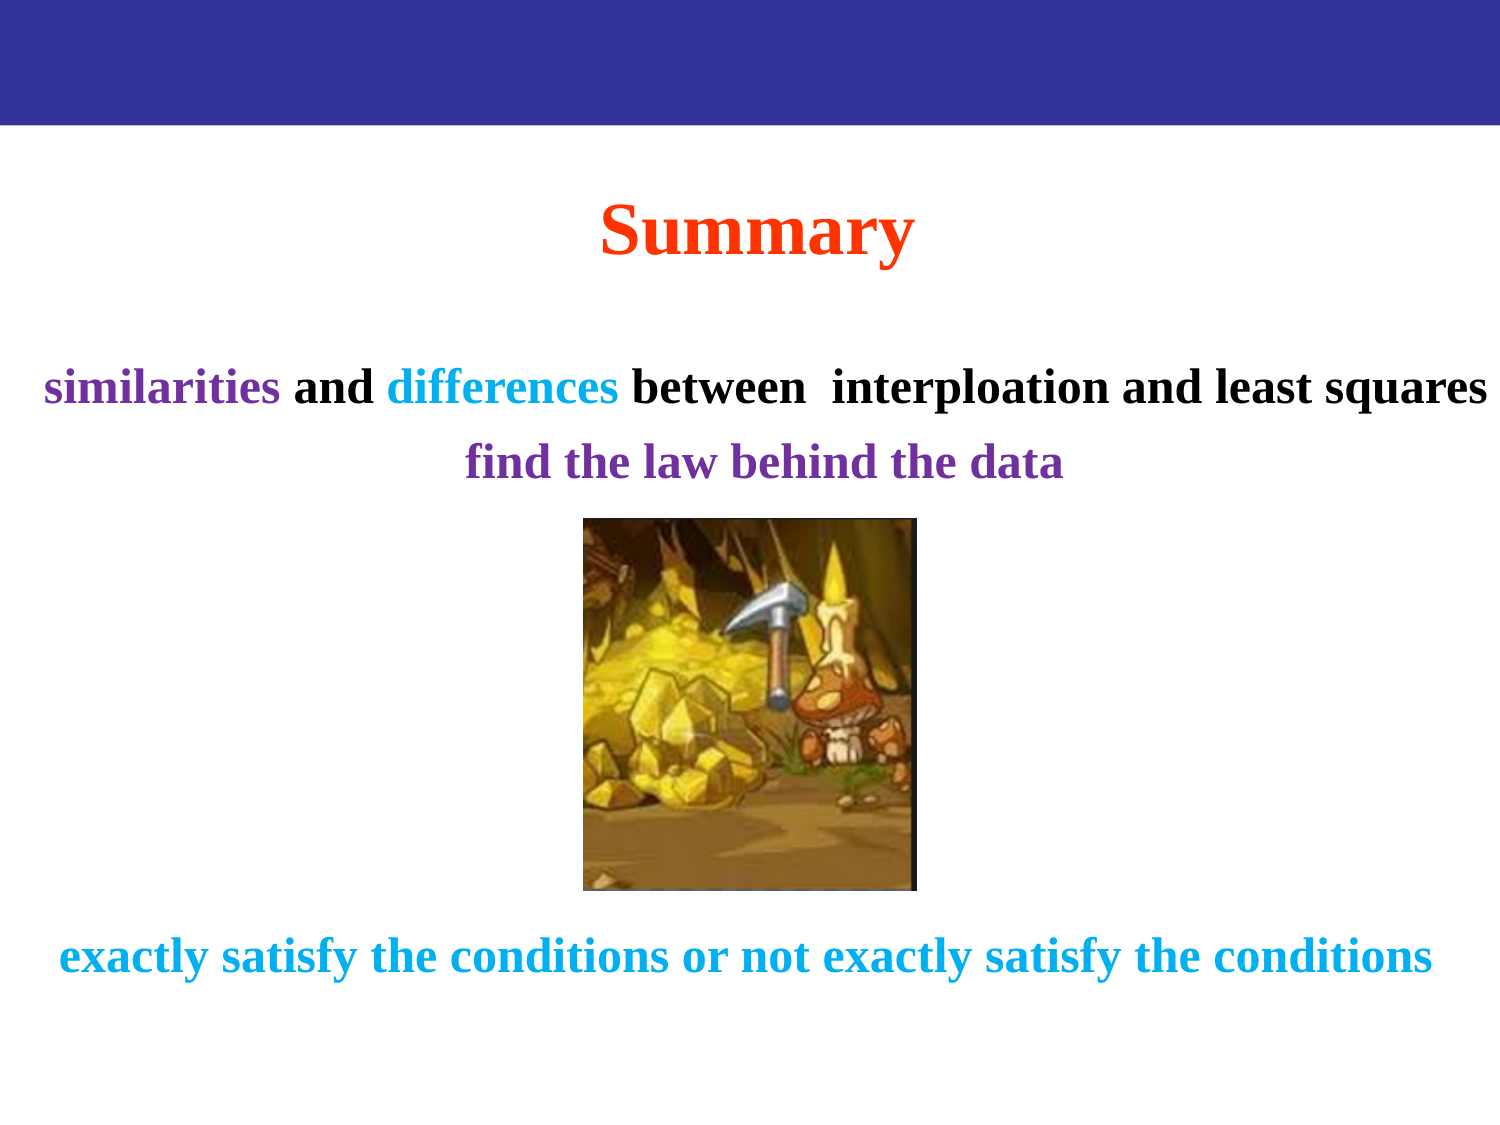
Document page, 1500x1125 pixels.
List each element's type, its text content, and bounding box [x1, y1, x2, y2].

text_box find the law behind the data [29, 425, 1500, 496]
text_box Summary [182, 172, 1333, 278]
text_box exactly satisfy the conditions or not exactly satisfy the conditions [29, 914, 1464, 990]
text_box similarities and differences between interploation and least squares [29, 345, 1500, 425]
picture [582, 518, 918, 891]
